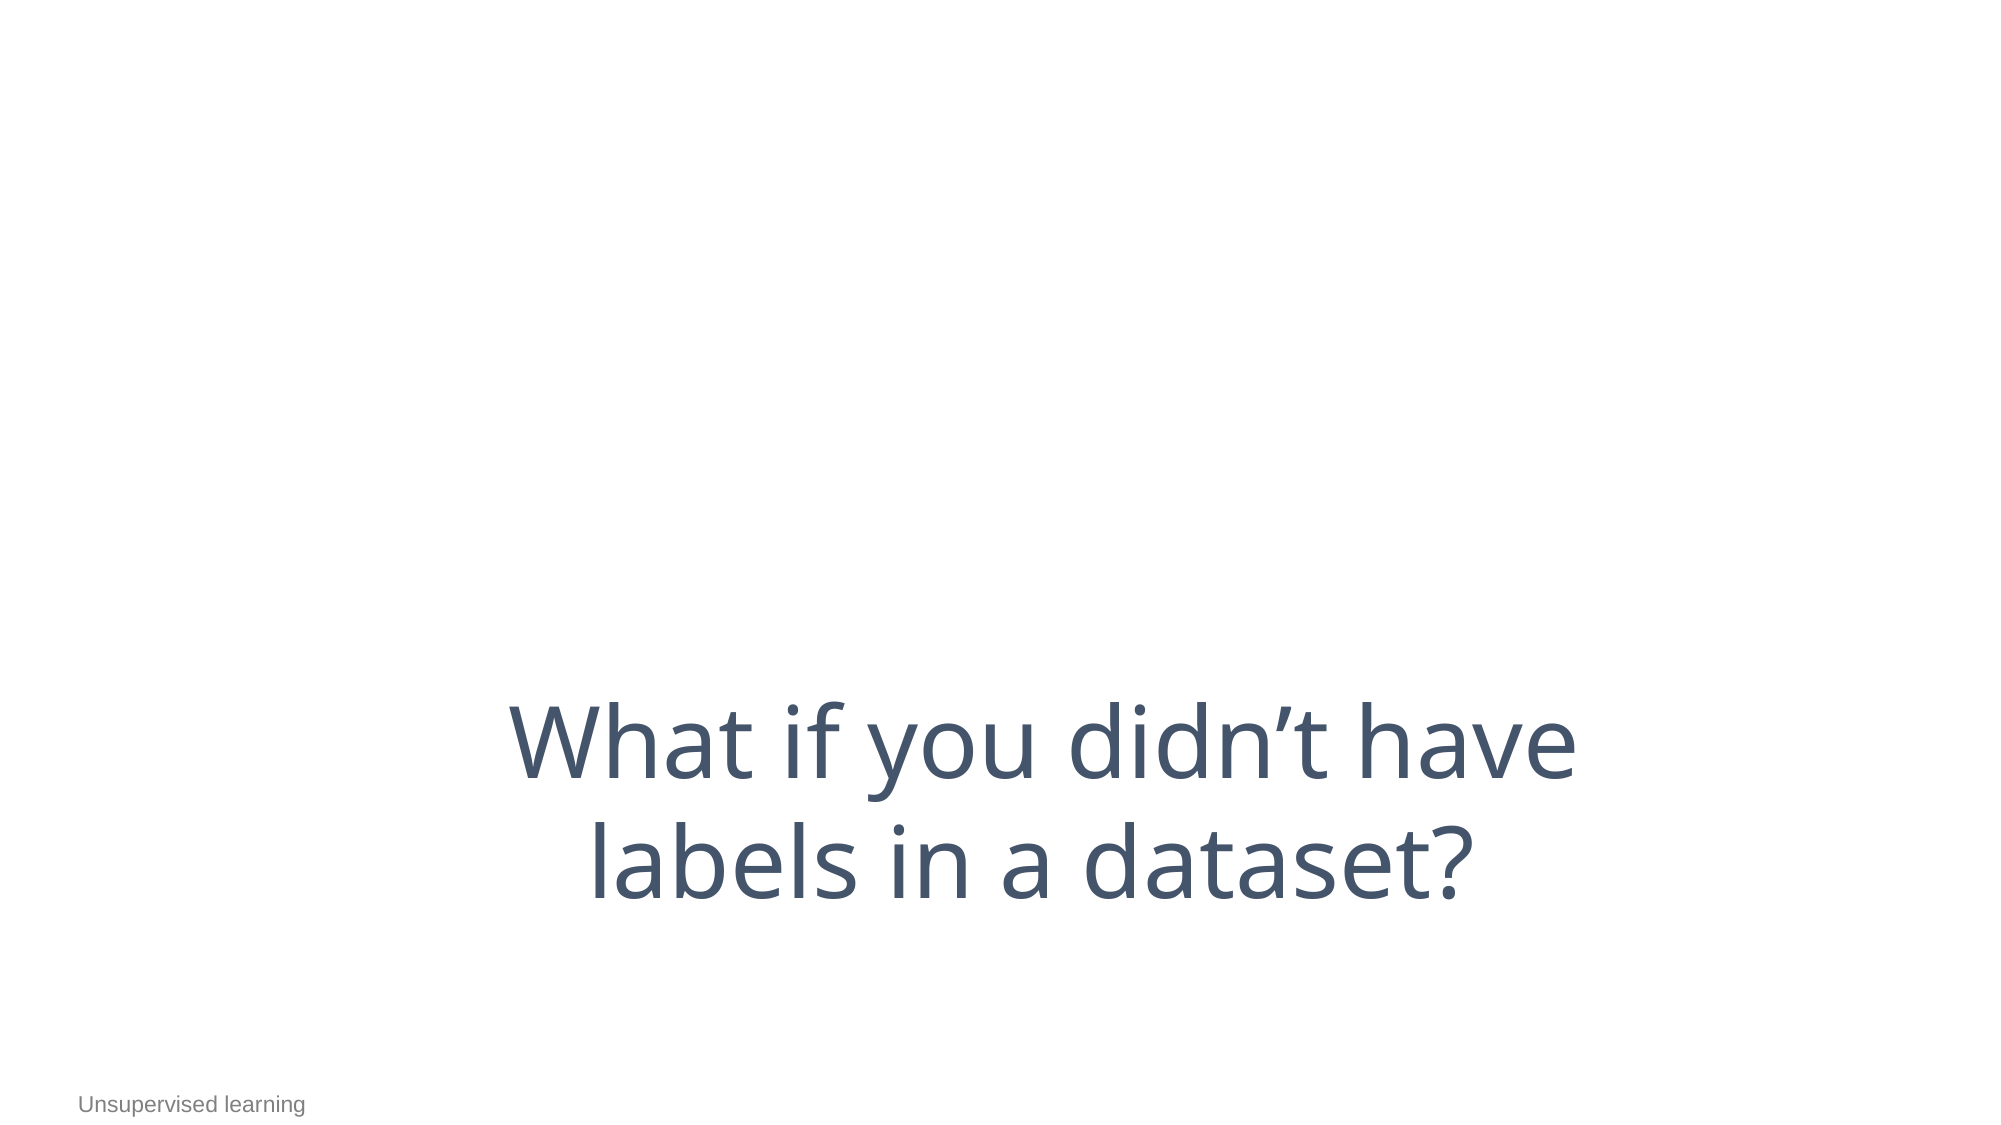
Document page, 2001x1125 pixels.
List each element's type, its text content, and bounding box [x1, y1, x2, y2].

text_box What if you didn’t have labels in a dataset? [486, 671, 1603, 927]
text_box Unsupervised learning [63, 1082, 404, 1125]
